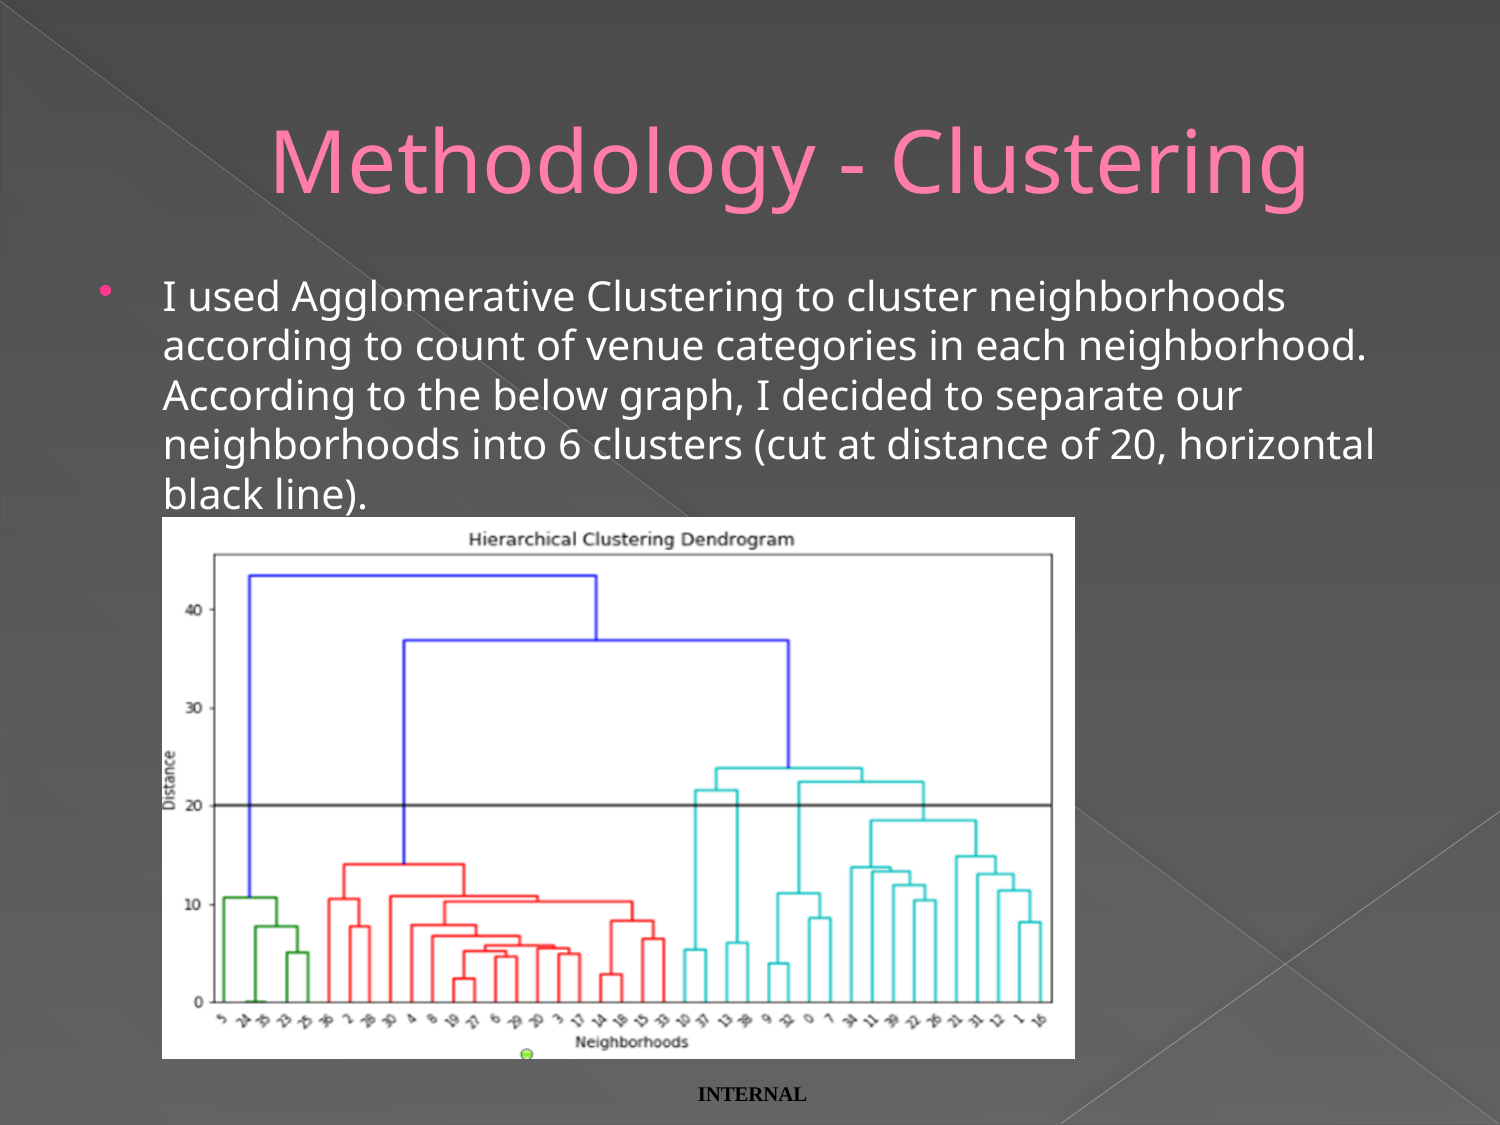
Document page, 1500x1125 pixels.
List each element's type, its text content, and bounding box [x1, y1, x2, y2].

title Methodology - Clustering [75, 43, 1425, 262]
footer INTERNAL [0, 1063, 1500, 1113]
list I used Agglomerative Clustering to cluster neighborhoods according to count of venue categories in each neighborhood. According to the below graph, I decided to separate our neighborhoods into 6 clusters (cut at distance of 20, horizontal black line). [75, 262, 1438, 525]
picture [162, 516, 1076, 1059]
